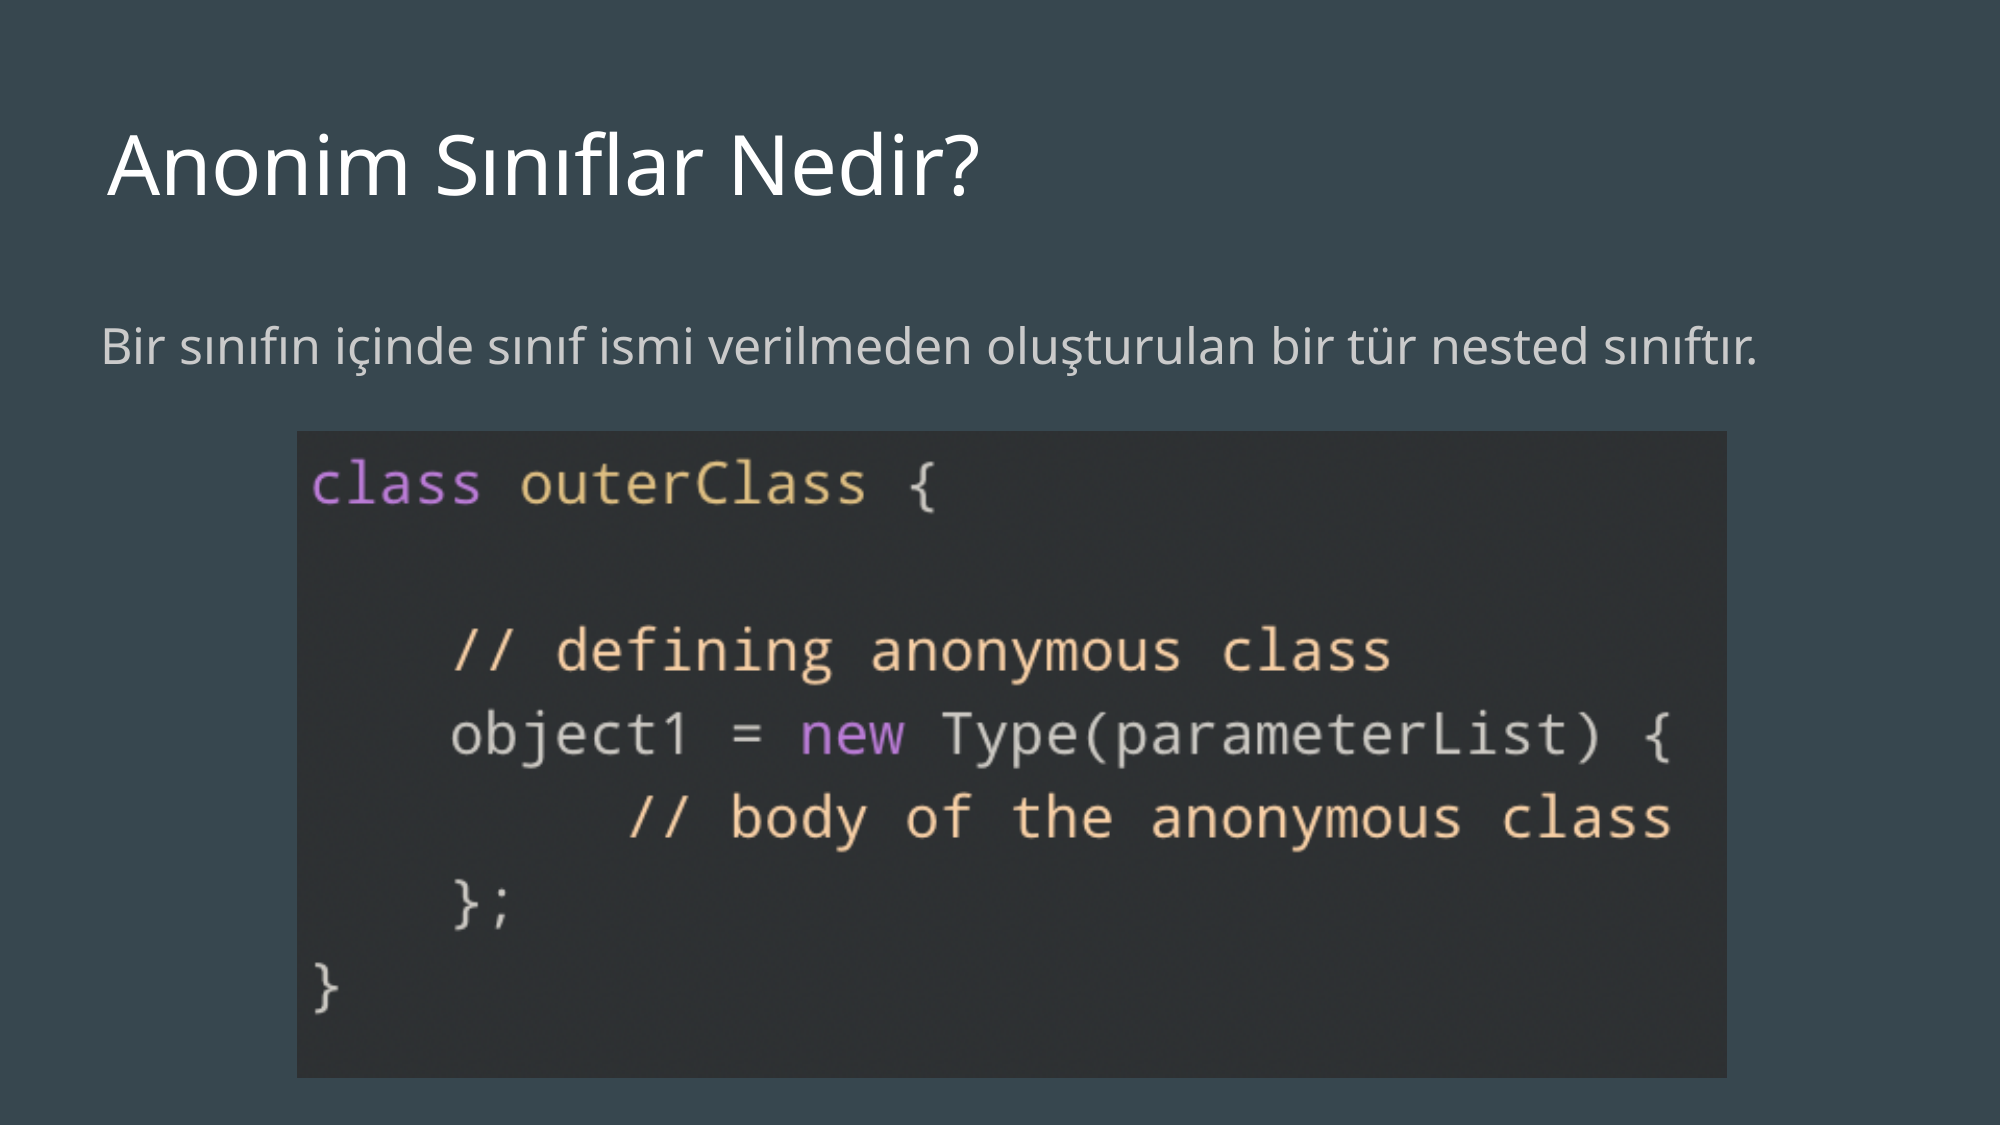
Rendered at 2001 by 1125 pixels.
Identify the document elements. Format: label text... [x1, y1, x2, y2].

picture [297, 431, 1727, 1078]
title Anonim Sınıflar Nedir? [92, 97, 1932, 223]
list Bir sınıfın içinde sınıf ismi verilmeden oluşturulan bir tür nested sınıftır. [85, 290, 1932, 1038]
